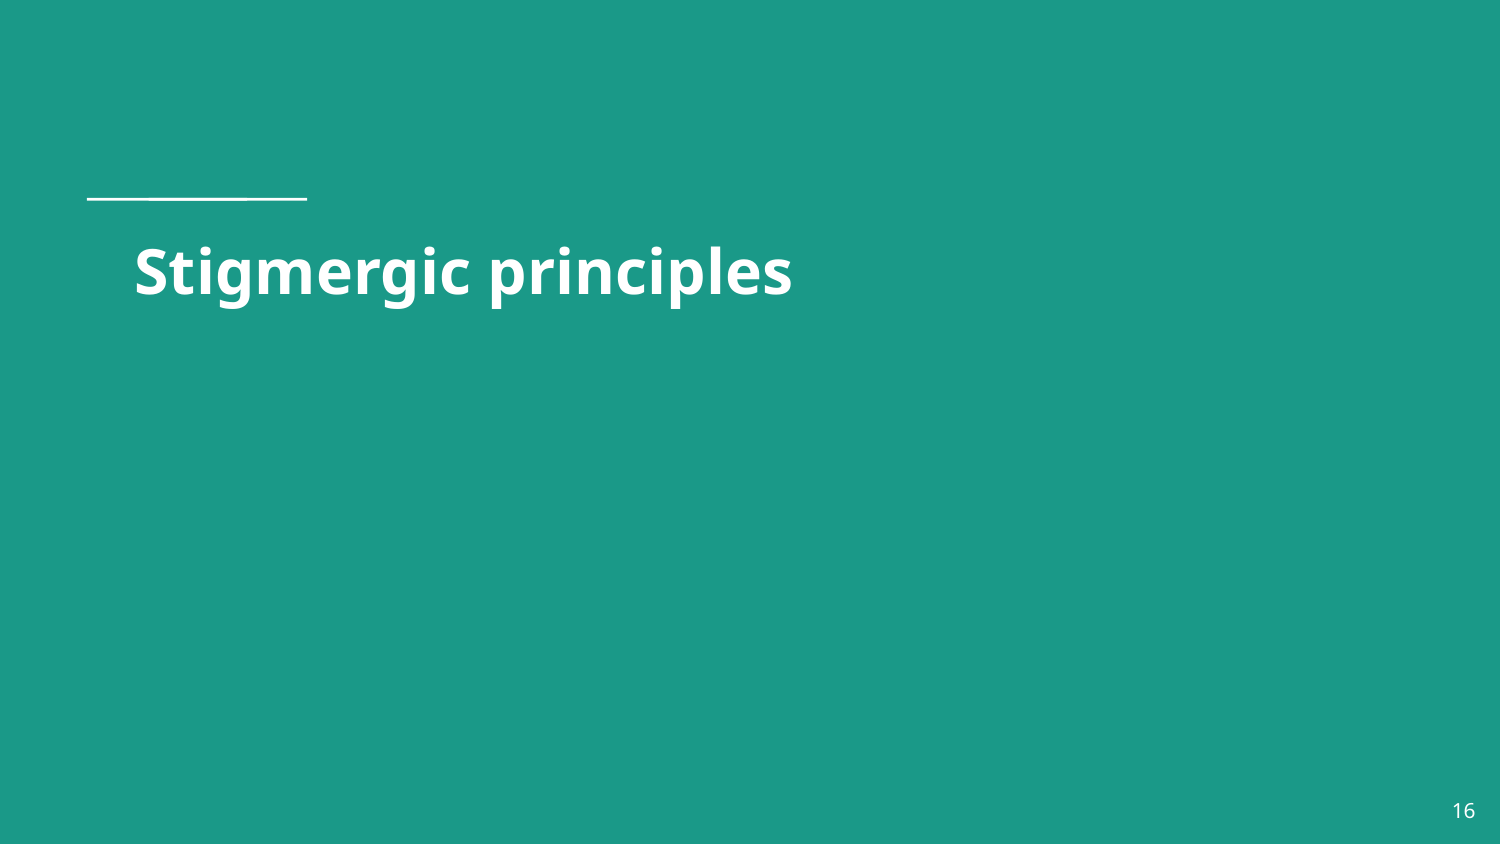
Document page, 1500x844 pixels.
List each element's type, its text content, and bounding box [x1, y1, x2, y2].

title Stigmergic principles [119, 216, 1381, 466]
slide_number 16 [1400, 779, 1491, 844]
